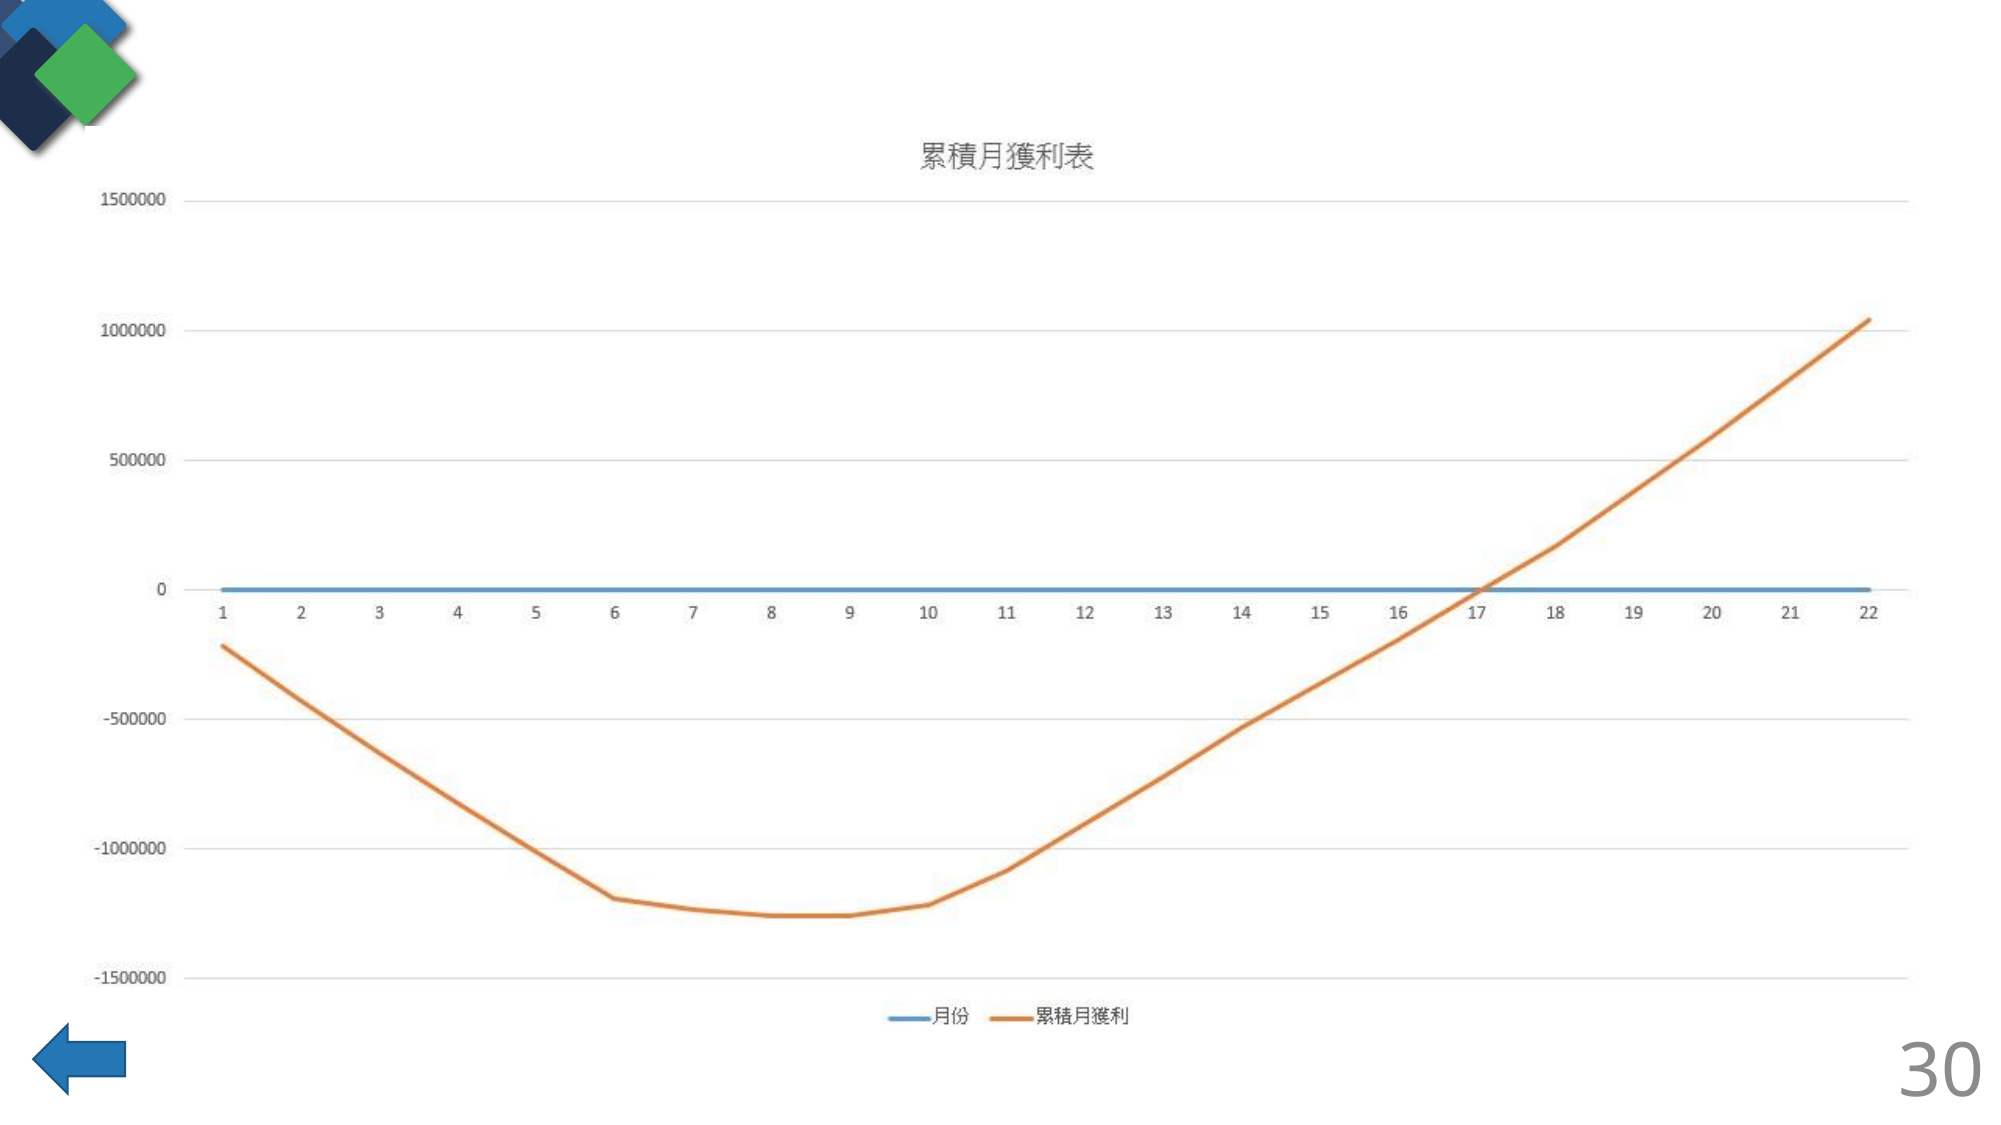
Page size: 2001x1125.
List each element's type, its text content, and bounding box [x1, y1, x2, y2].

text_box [0, 0, 733, 134]
slide_number 30 [1515, 1042, 2000, 1103]
picture [85, 126, 1928, 1048]
text_box [31, 1022, 127, 1096]
